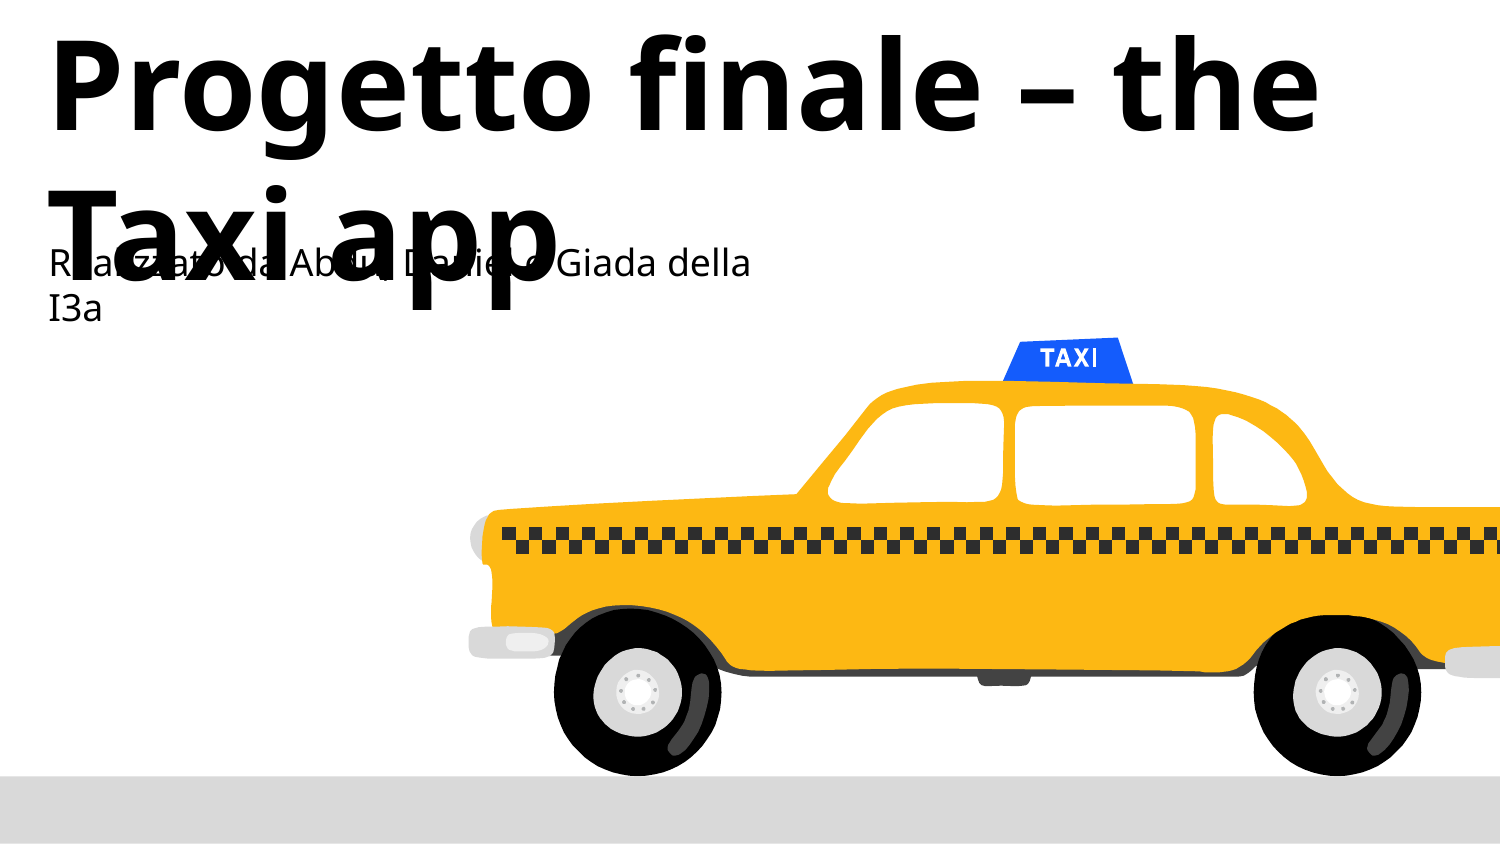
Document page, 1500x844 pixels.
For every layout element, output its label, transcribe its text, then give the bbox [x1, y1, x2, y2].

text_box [468, 337, 1500, 777]
title Progetto finale – the Taxi app [31, 70, 1491, 242]
subtitle Realizzato da Abdu, Daniel e Giada della I3a [33, 251, 795, 317]
text_box [0, 776, 1500, 844]
